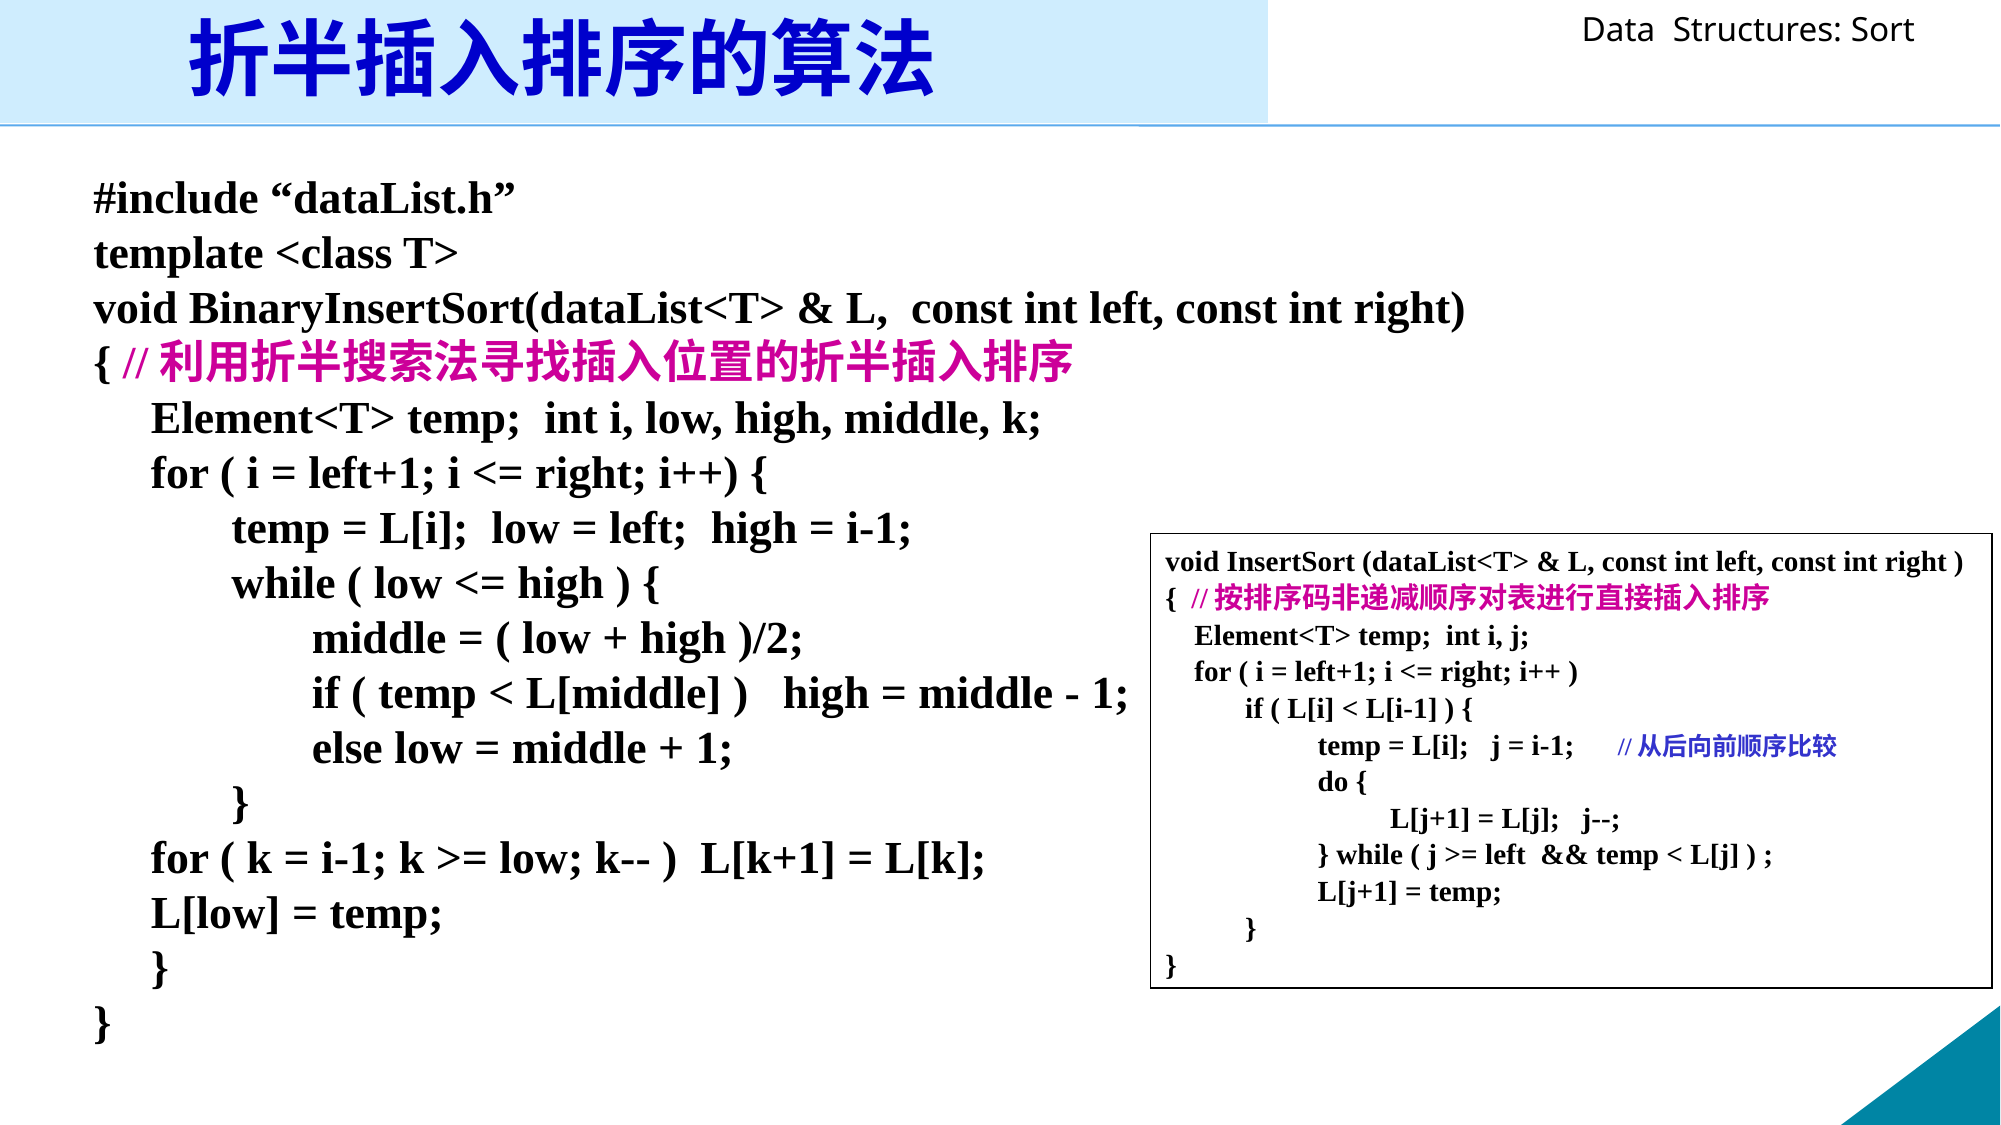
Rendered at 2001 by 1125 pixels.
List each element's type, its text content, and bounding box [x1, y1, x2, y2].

text_box #include “dataList.h” template <class T> void BinaryInsertSort(dataList<T> & L, const int left, const int right) { //利用折半搜索法寻找插入位置的折半插入排序 Element<T> temp; int i, low, high, middle, k; for ( i = left+1; i <= right; i++) { temp = L[i]; low = left; high = i-1; while ( low <= high ) { middle = ( low + high )/2; if ( temp < L[middle] ) high = middle - 1; else low = middle + 1; } for ( k = i-1; k >= low; k-- ) L[k+1] = L[k]; L[low] = temp; } } [78, 160, 1514, 1056]
text_box 折半插入排序的算法 [173, 6, 1072, 114]
text_box void InsertSort (dataList<T> & L, const int left, const int right ) { //按排序码非递减顺序对表进行直接插入排序 Element<T> temp; int i, j; for ( i = left+1; i <= right; i++ ) if ( L[i] < L[i-1] ) { temp = L[i]; j = i-1; //从后向前顺序比较 do { L[j+1] = L[j]; j--; } while ( j >= left && temp < L[j] ) ; L[j+1] = temp; } } [1150, 533, 1993, 989]
